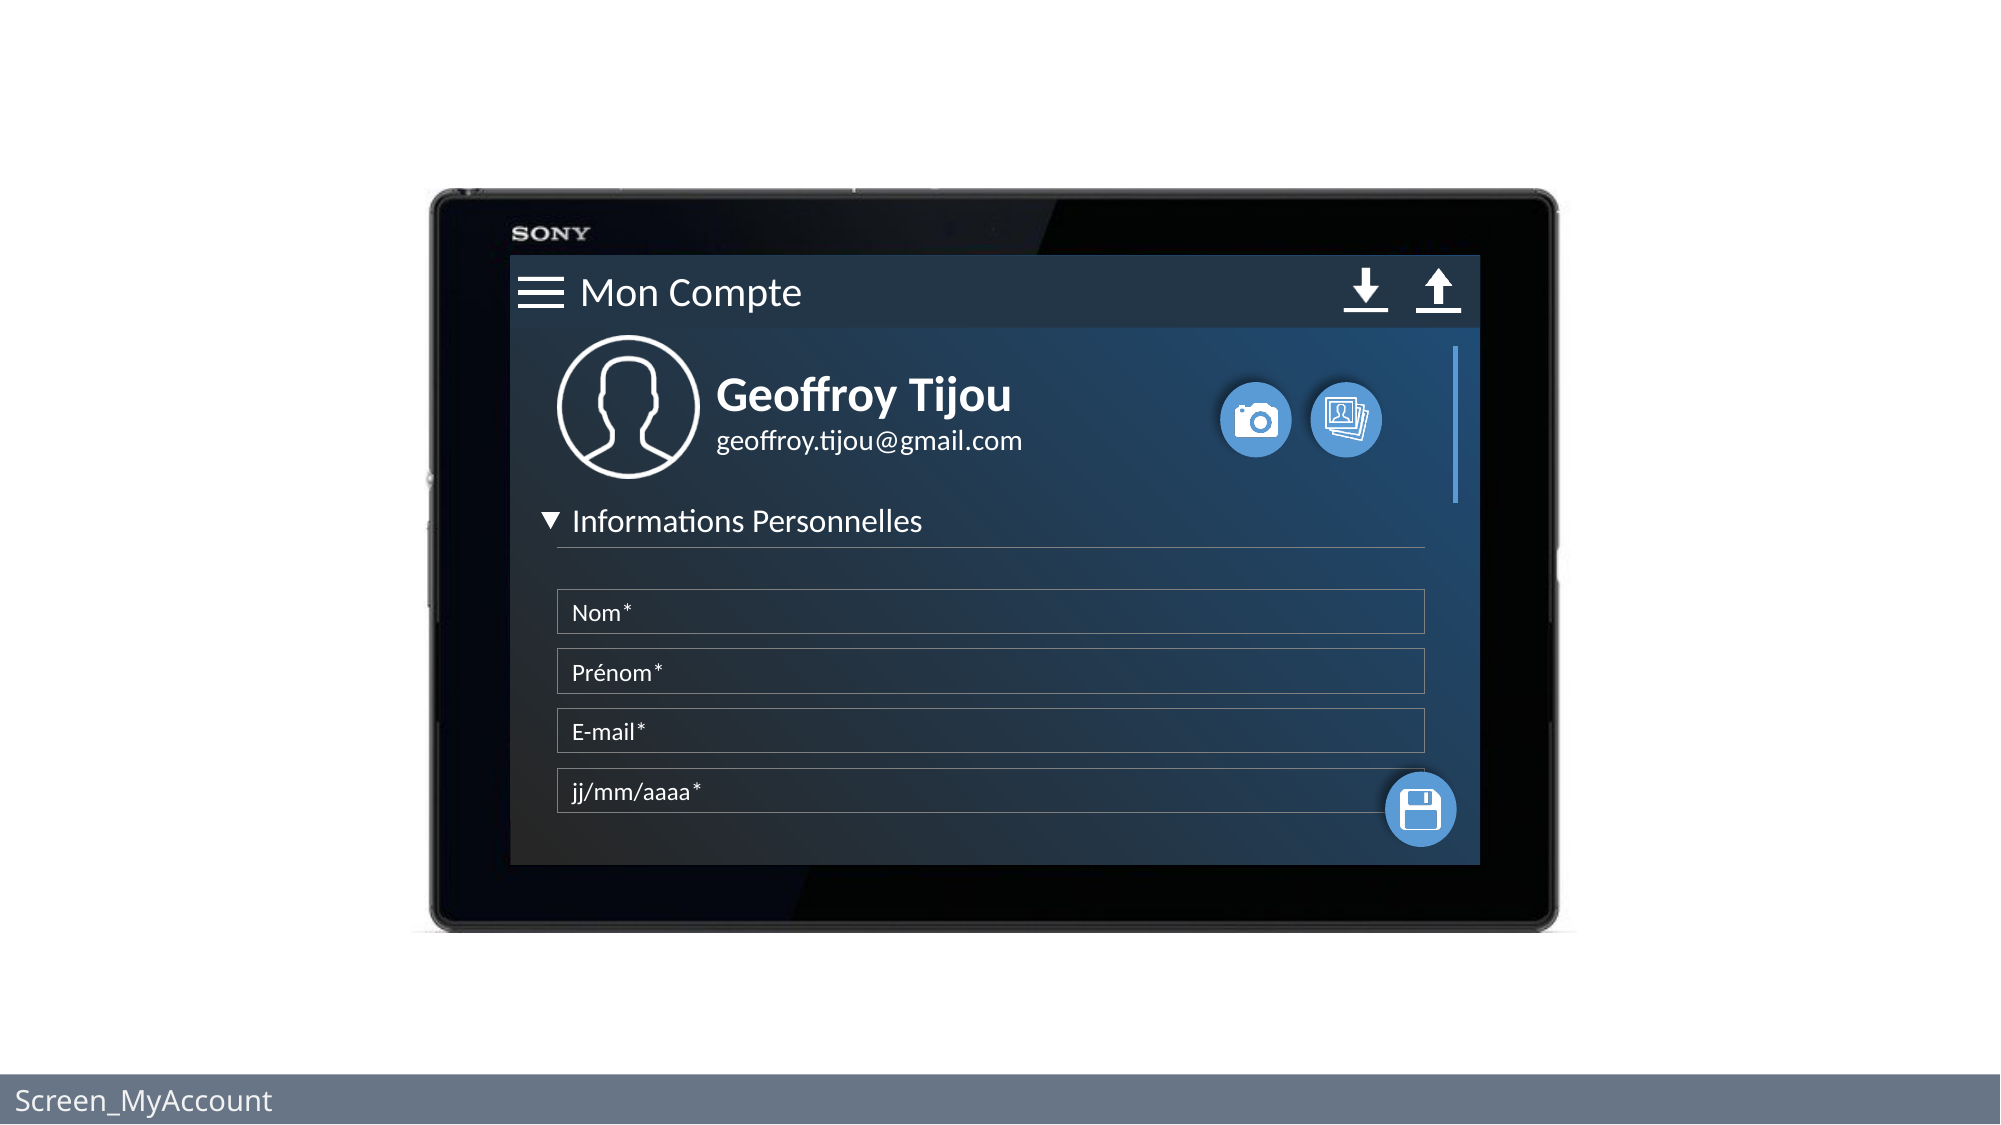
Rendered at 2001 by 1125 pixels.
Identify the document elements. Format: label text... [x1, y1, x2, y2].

text_box Screen_MyAccount [0, 1074, 2000, 1125]
picture [411, 188, 1577, 933]
